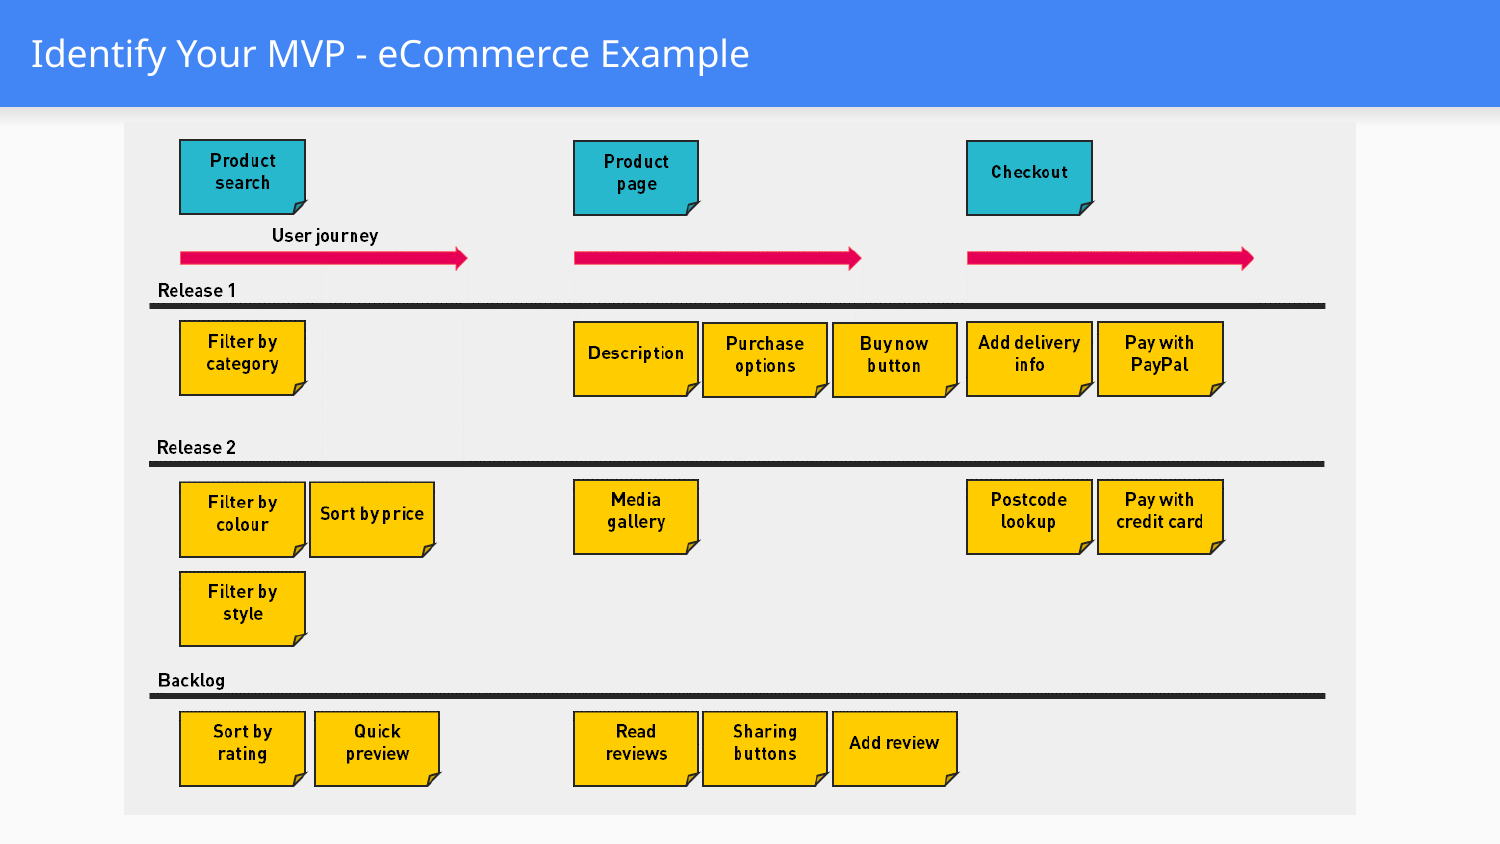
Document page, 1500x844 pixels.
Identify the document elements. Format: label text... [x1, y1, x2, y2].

title Identify Your MVP - eCommerce Example [16, 2, 1464, 102]
picture [124, 122, 1356, 816]
